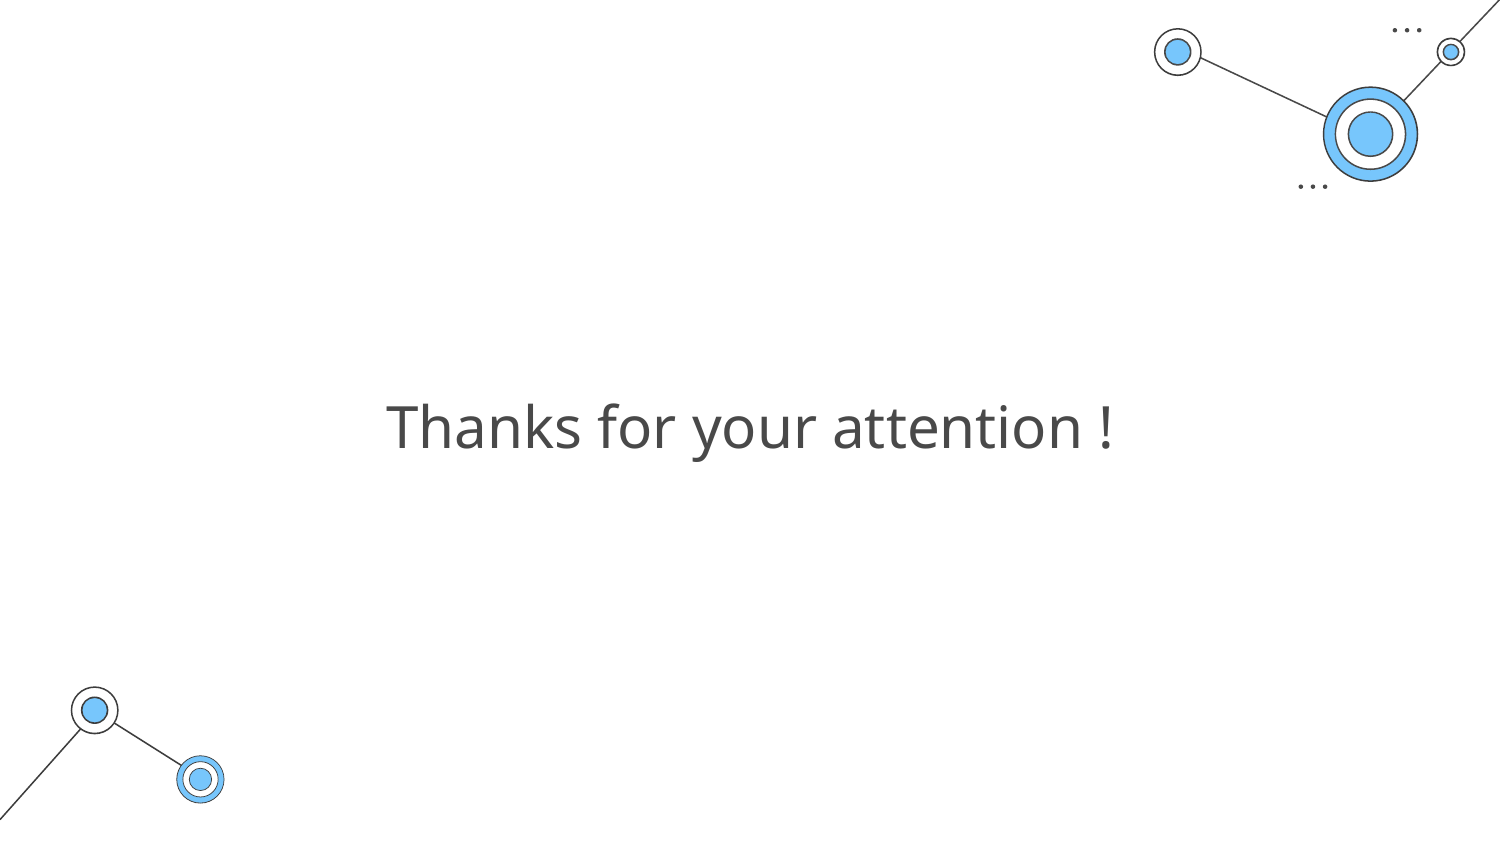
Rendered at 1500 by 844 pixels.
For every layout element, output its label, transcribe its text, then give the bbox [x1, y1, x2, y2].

title Thanks for your attention ! [118, 374, 1382, 469]
